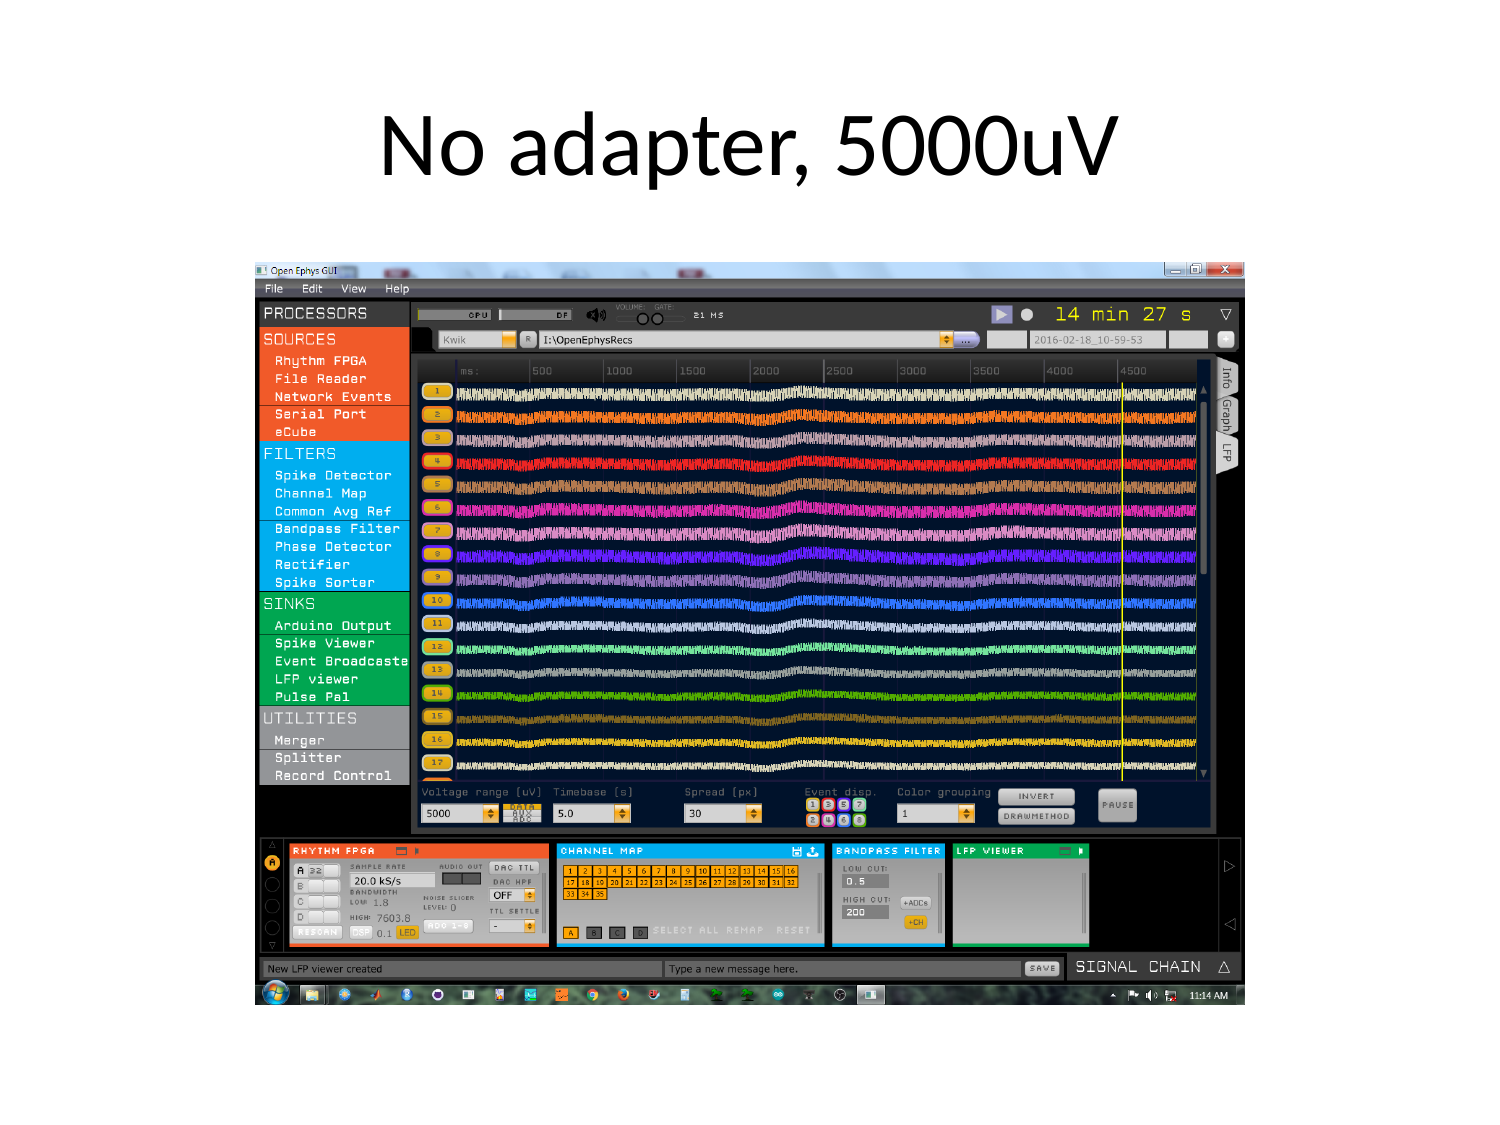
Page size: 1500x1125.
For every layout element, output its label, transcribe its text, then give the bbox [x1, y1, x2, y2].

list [254, 262, 1246, 1006]
title No adapter, 5000uV [75, 45, 1425, 233]
